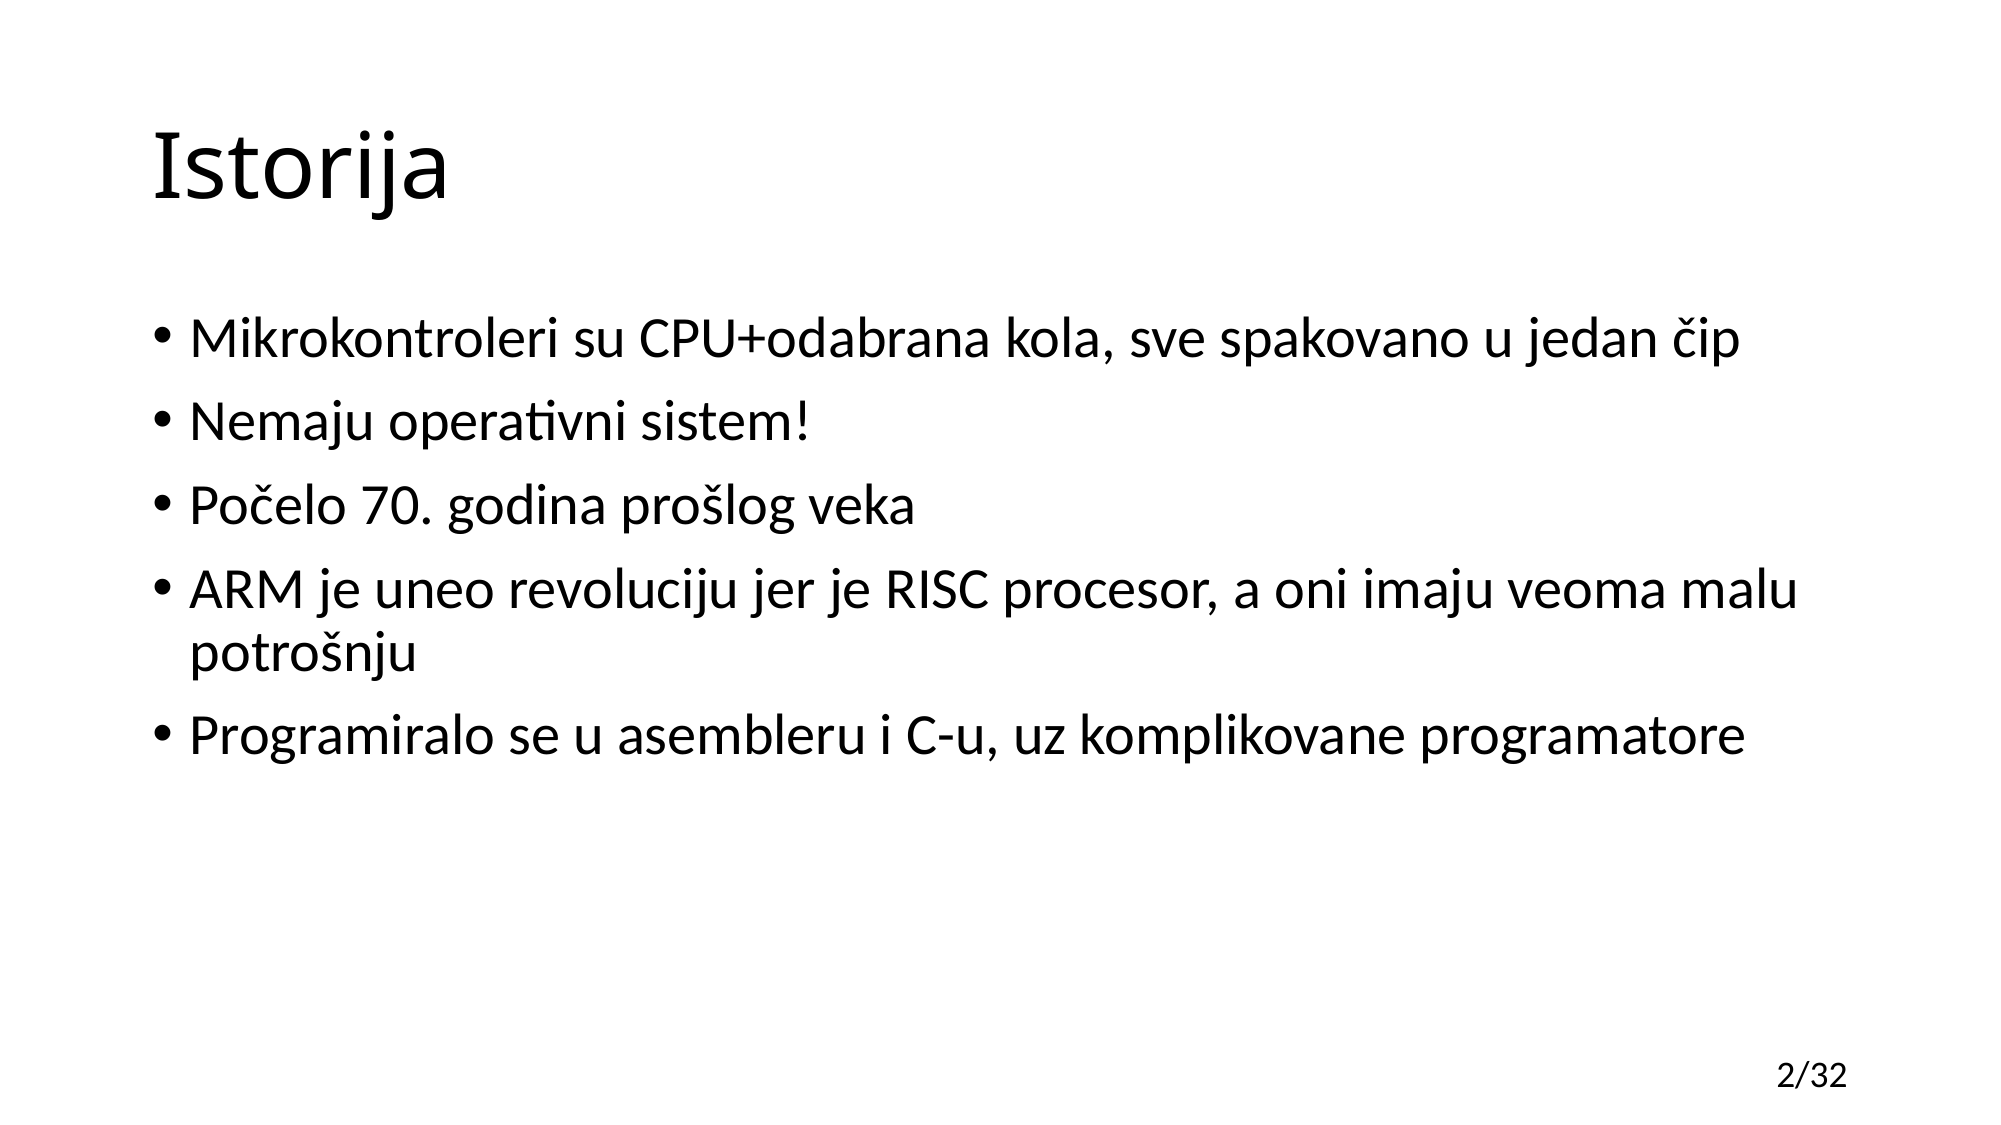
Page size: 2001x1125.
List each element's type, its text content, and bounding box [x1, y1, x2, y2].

title Istorija [137, 59, 1863, 278]
list Mikrokontroleri su CPU+odabrana kola, sve spakovano u jedan čip Nemaju operativni sistem! Počelo 70. godina prošlog veka ARM je uneo revoluciju jer je RISC procesor, a oni imaju veoma malu potrošnju Programiralo se u asembleru i C-u, uz komplikovane programatore [137, 299, 1863, 1014]
